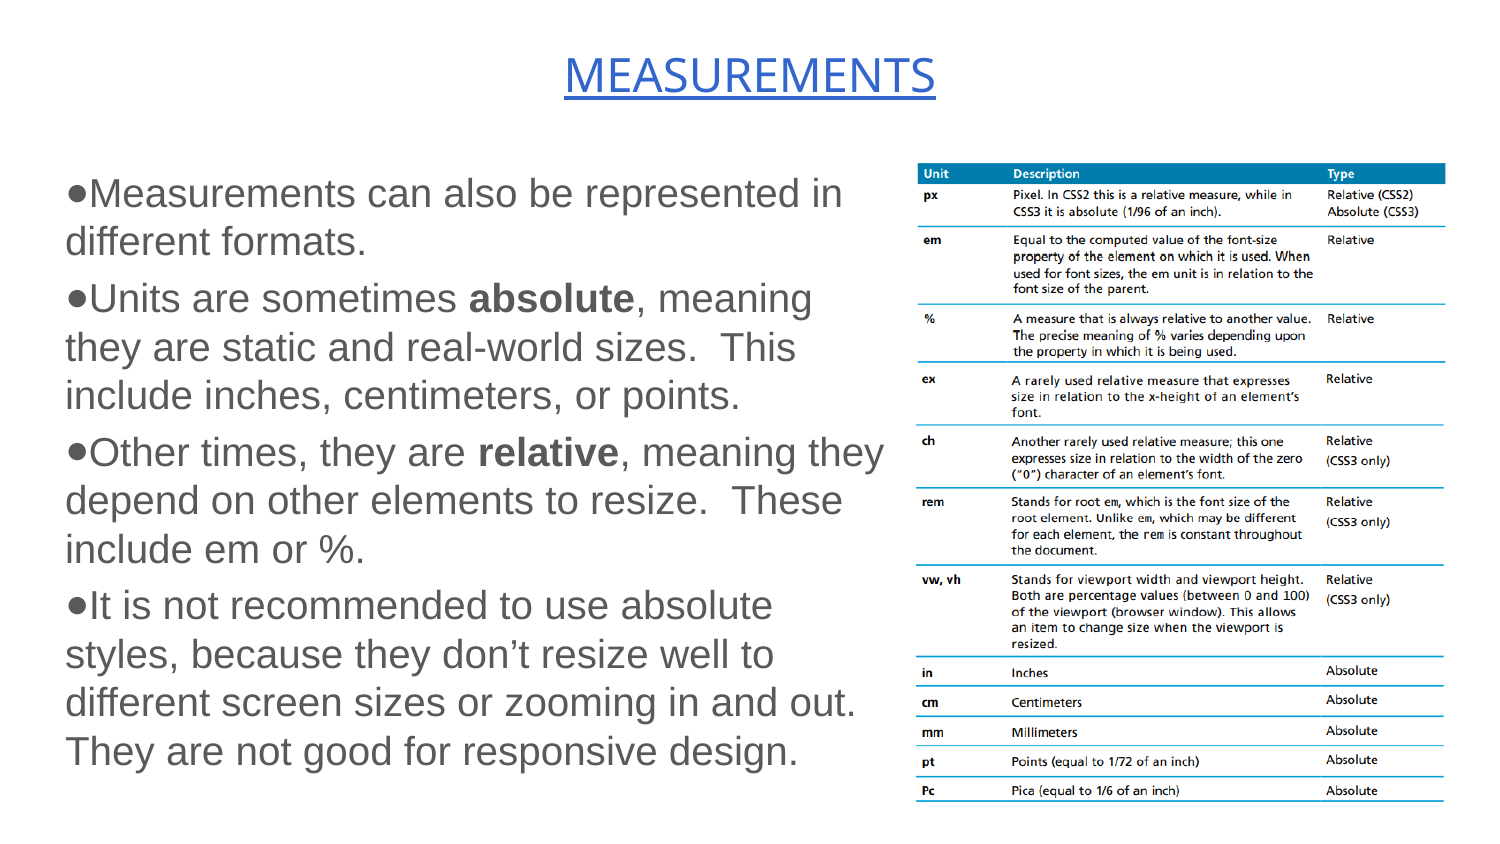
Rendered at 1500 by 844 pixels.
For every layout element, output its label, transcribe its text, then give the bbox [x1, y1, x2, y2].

title MEASUREMENTS [0, 37, 1500, 110]
picture [912, 159, 1451, 806]
subtitle Measurements can also be represented in different formats. Units are sometimes absolute, meaning they are static and real-world sizes. This include inches, centimeters, or points. Other times, they are relative, meaning they depend on other elements to resize. These include em or %. It is not recommended to use absolute styles, because they don’t resize well to different screen sizes or zooming in and out. They are not good for responsive design. [50, 159, 910, 785]
